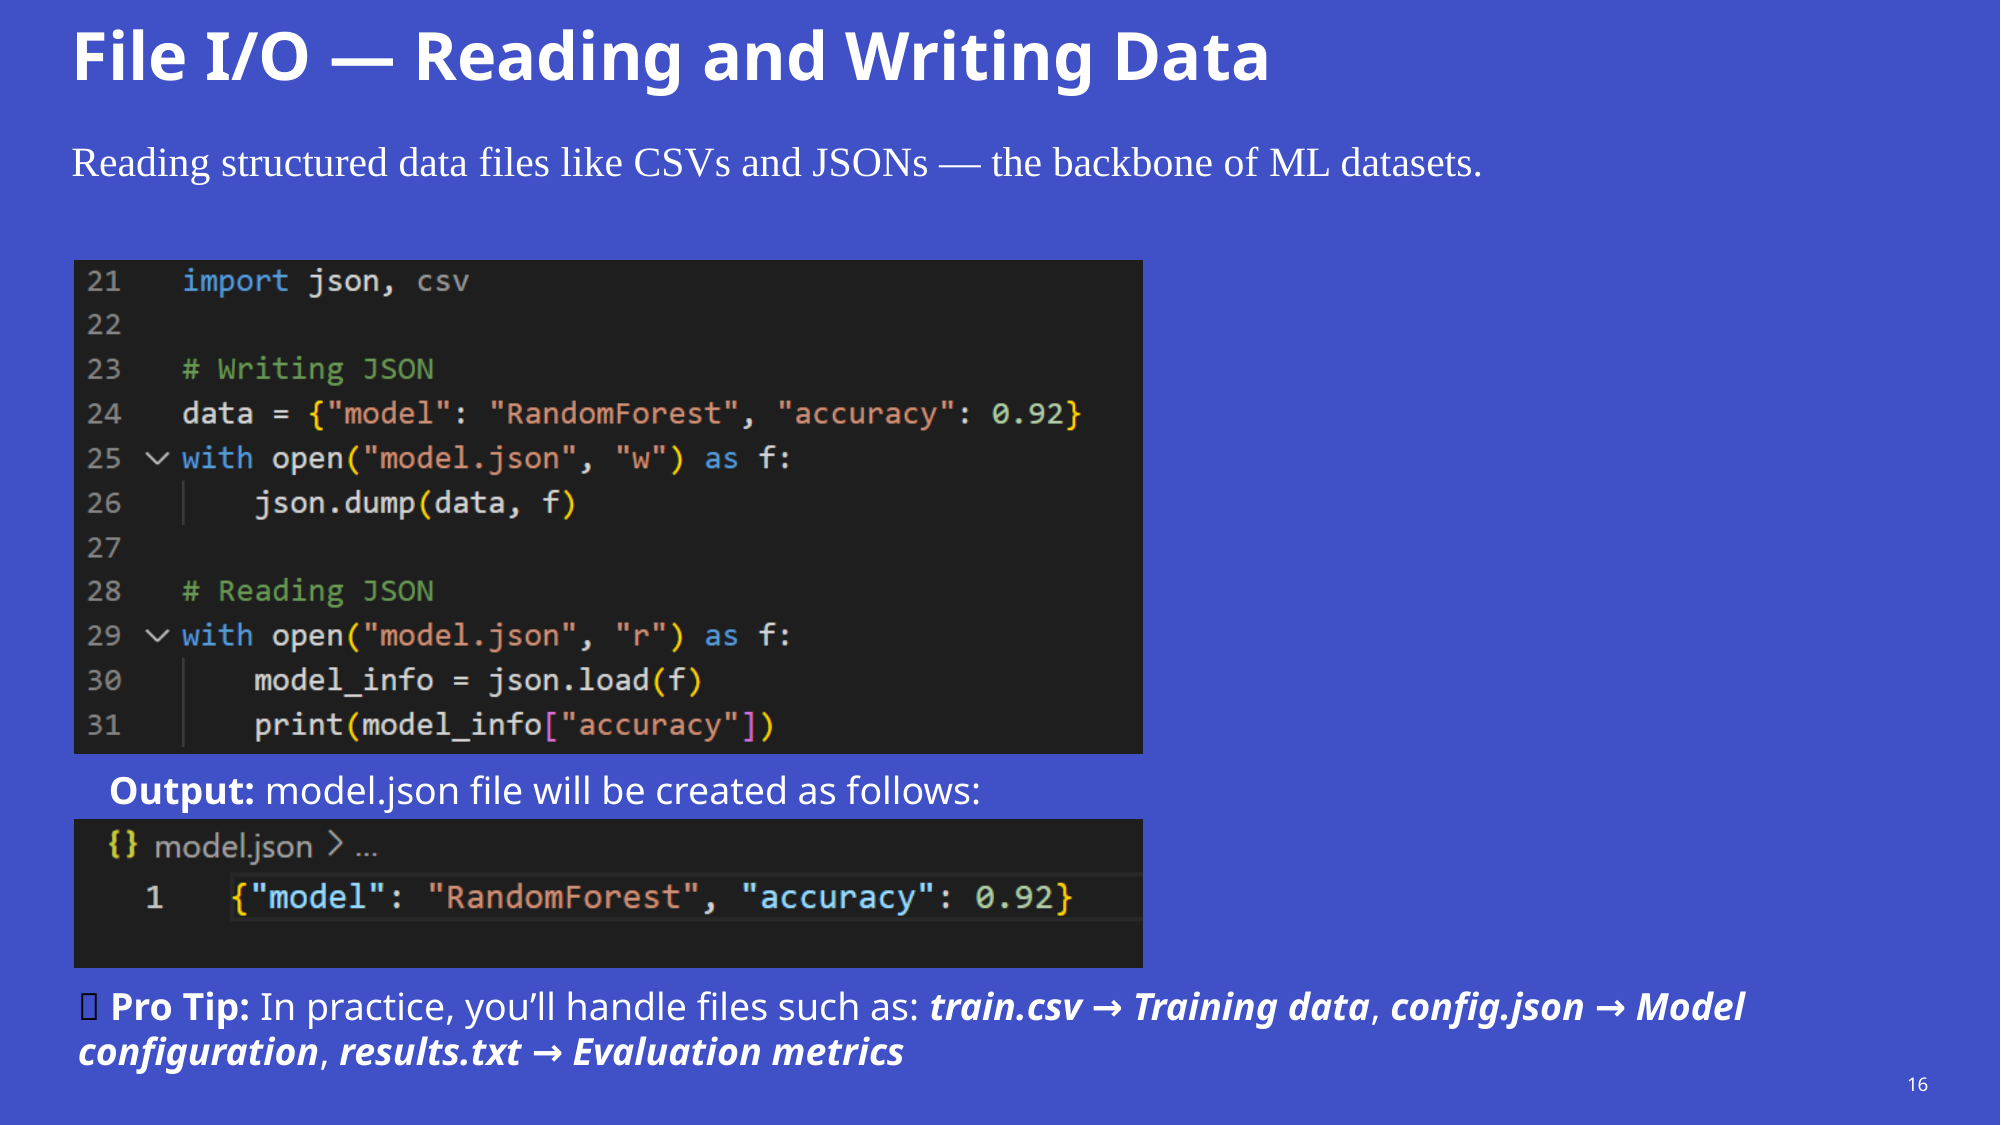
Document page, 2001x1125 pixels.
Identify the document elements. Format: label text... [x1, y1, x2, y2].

picture [73, 819, 1143, 968]
text_box Reading structured data files like CSVs and JSONs — the backbone of ML datasets. [56, 127, 1976, 193]
text_box File I/O — Reading and Writing Data [56, 5, 1914, 111]
slide_number 16 [1770, 1055, 1944, 1116]
text_box ✅ Pro Tip: In practice, you’ll handle files such as: train.csv → Training data, config.json → Model configuration, results.txt → Evaluation metrics [63, 975, 1936, 1081]
picture [73, 259, 1143, 754]
text_box Output: model.json file will be created as follows: [94, 759, 1719, 819]
